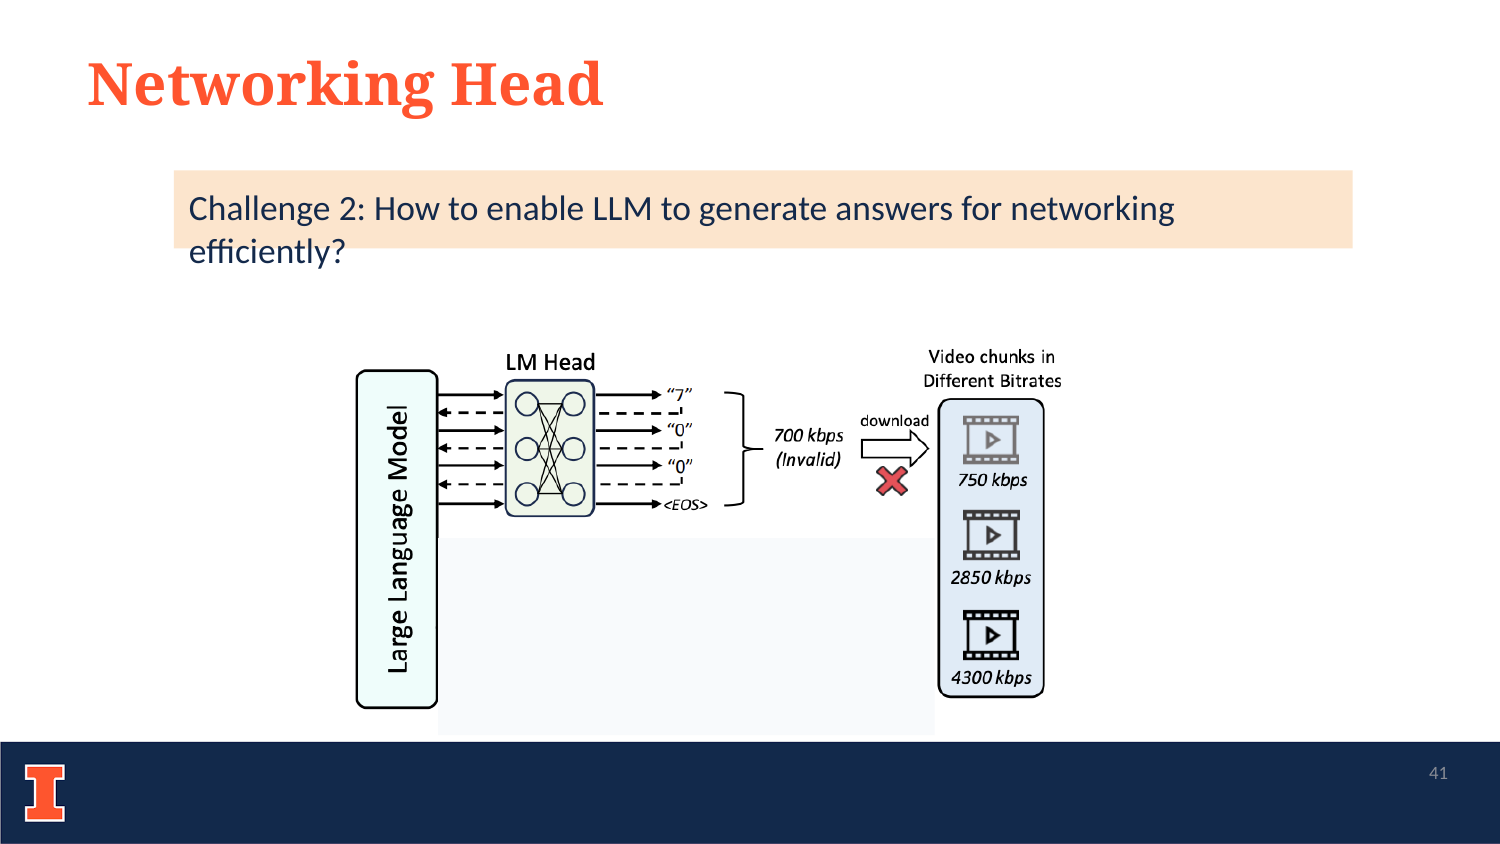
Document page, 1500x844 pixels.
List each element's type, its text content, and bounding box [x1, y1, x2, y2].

text_box Challenge 2: How to enable LLM to generate answers for networking efficiently? [173, 170, 1353, 249]
slide_number ‹#› [1121, 749, 1460, 795]
picture [0, 0, 1500, 844]
text_box Networking Head [72, 32, 1428, 145]
